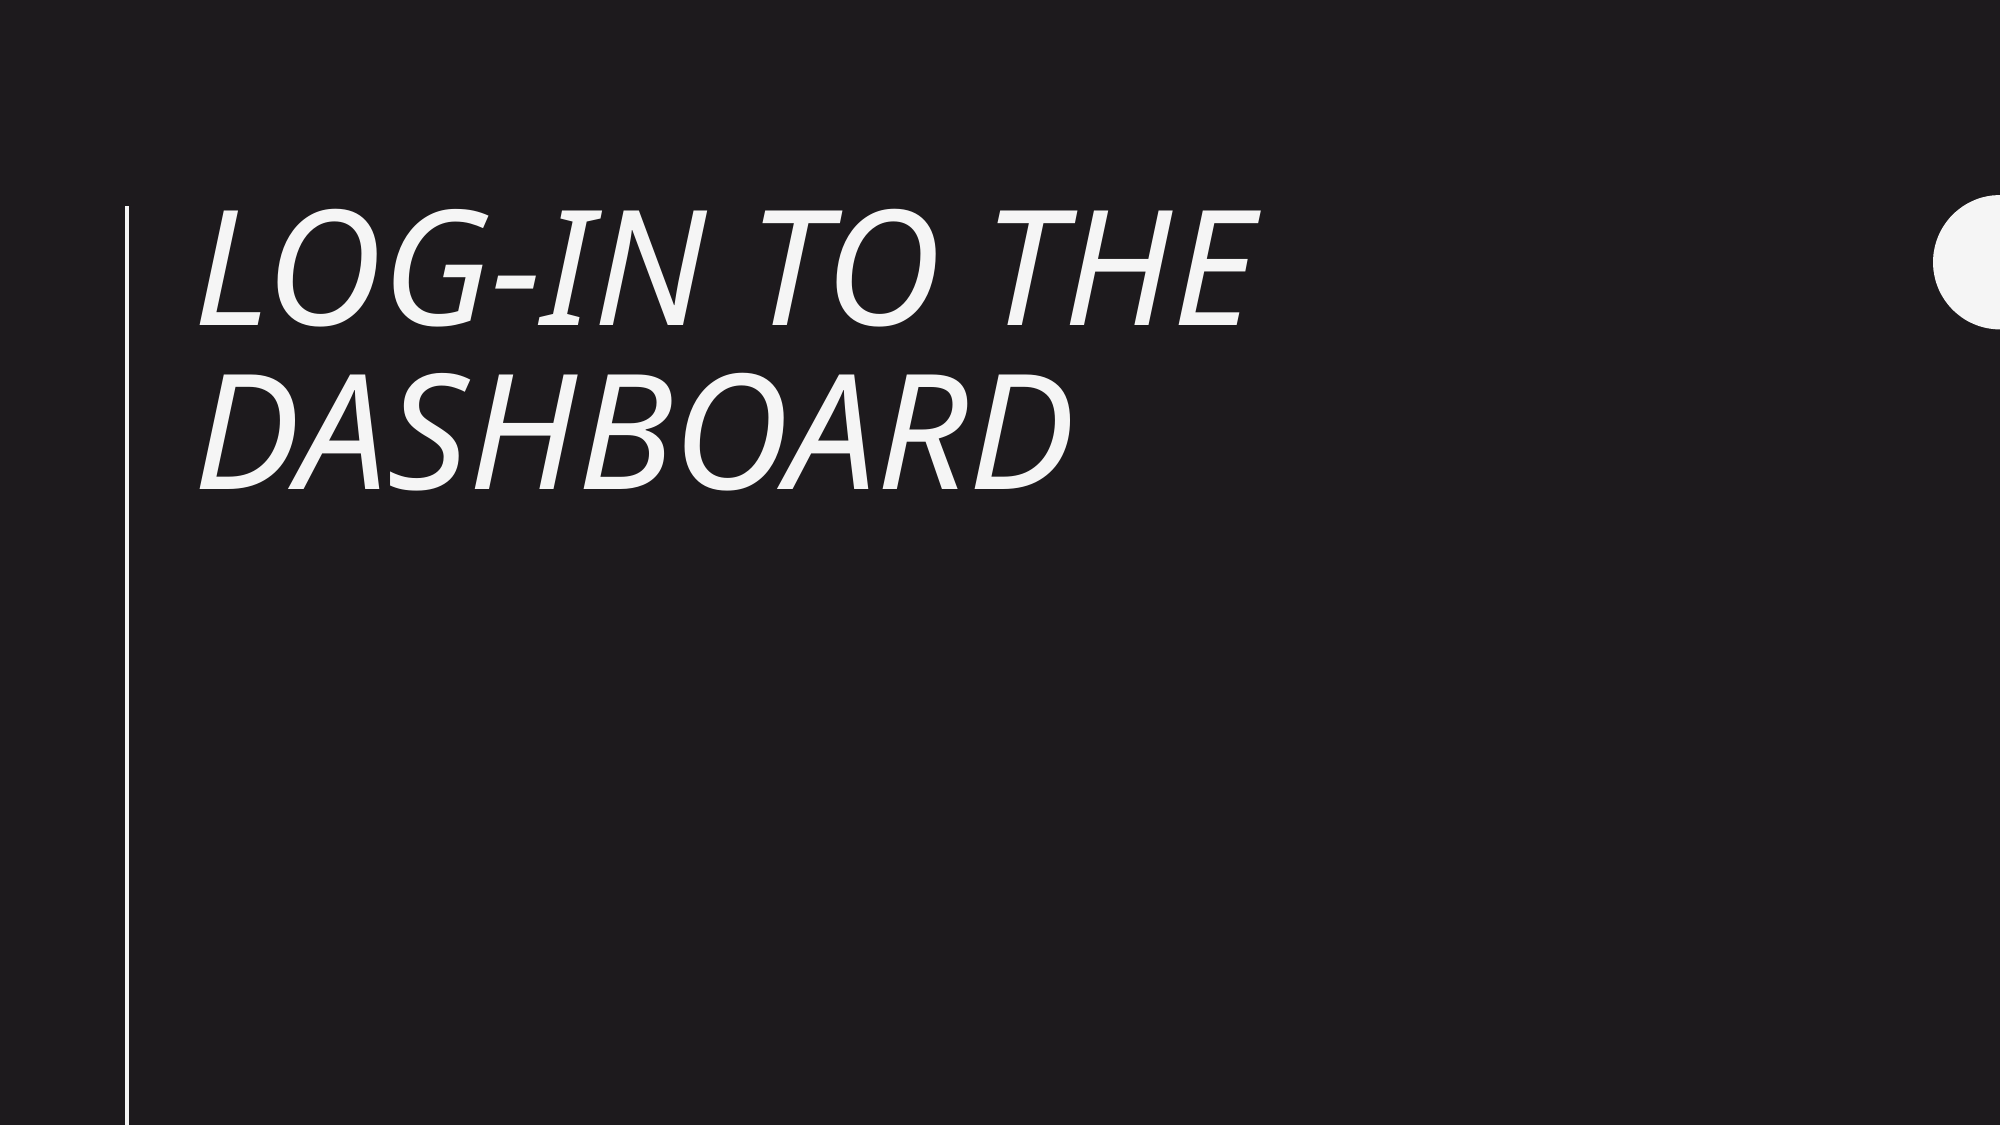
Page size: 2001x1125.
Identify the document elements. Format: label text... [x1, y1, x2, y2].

title Log-in to the dashboard [178, 187, 1899, 888]
